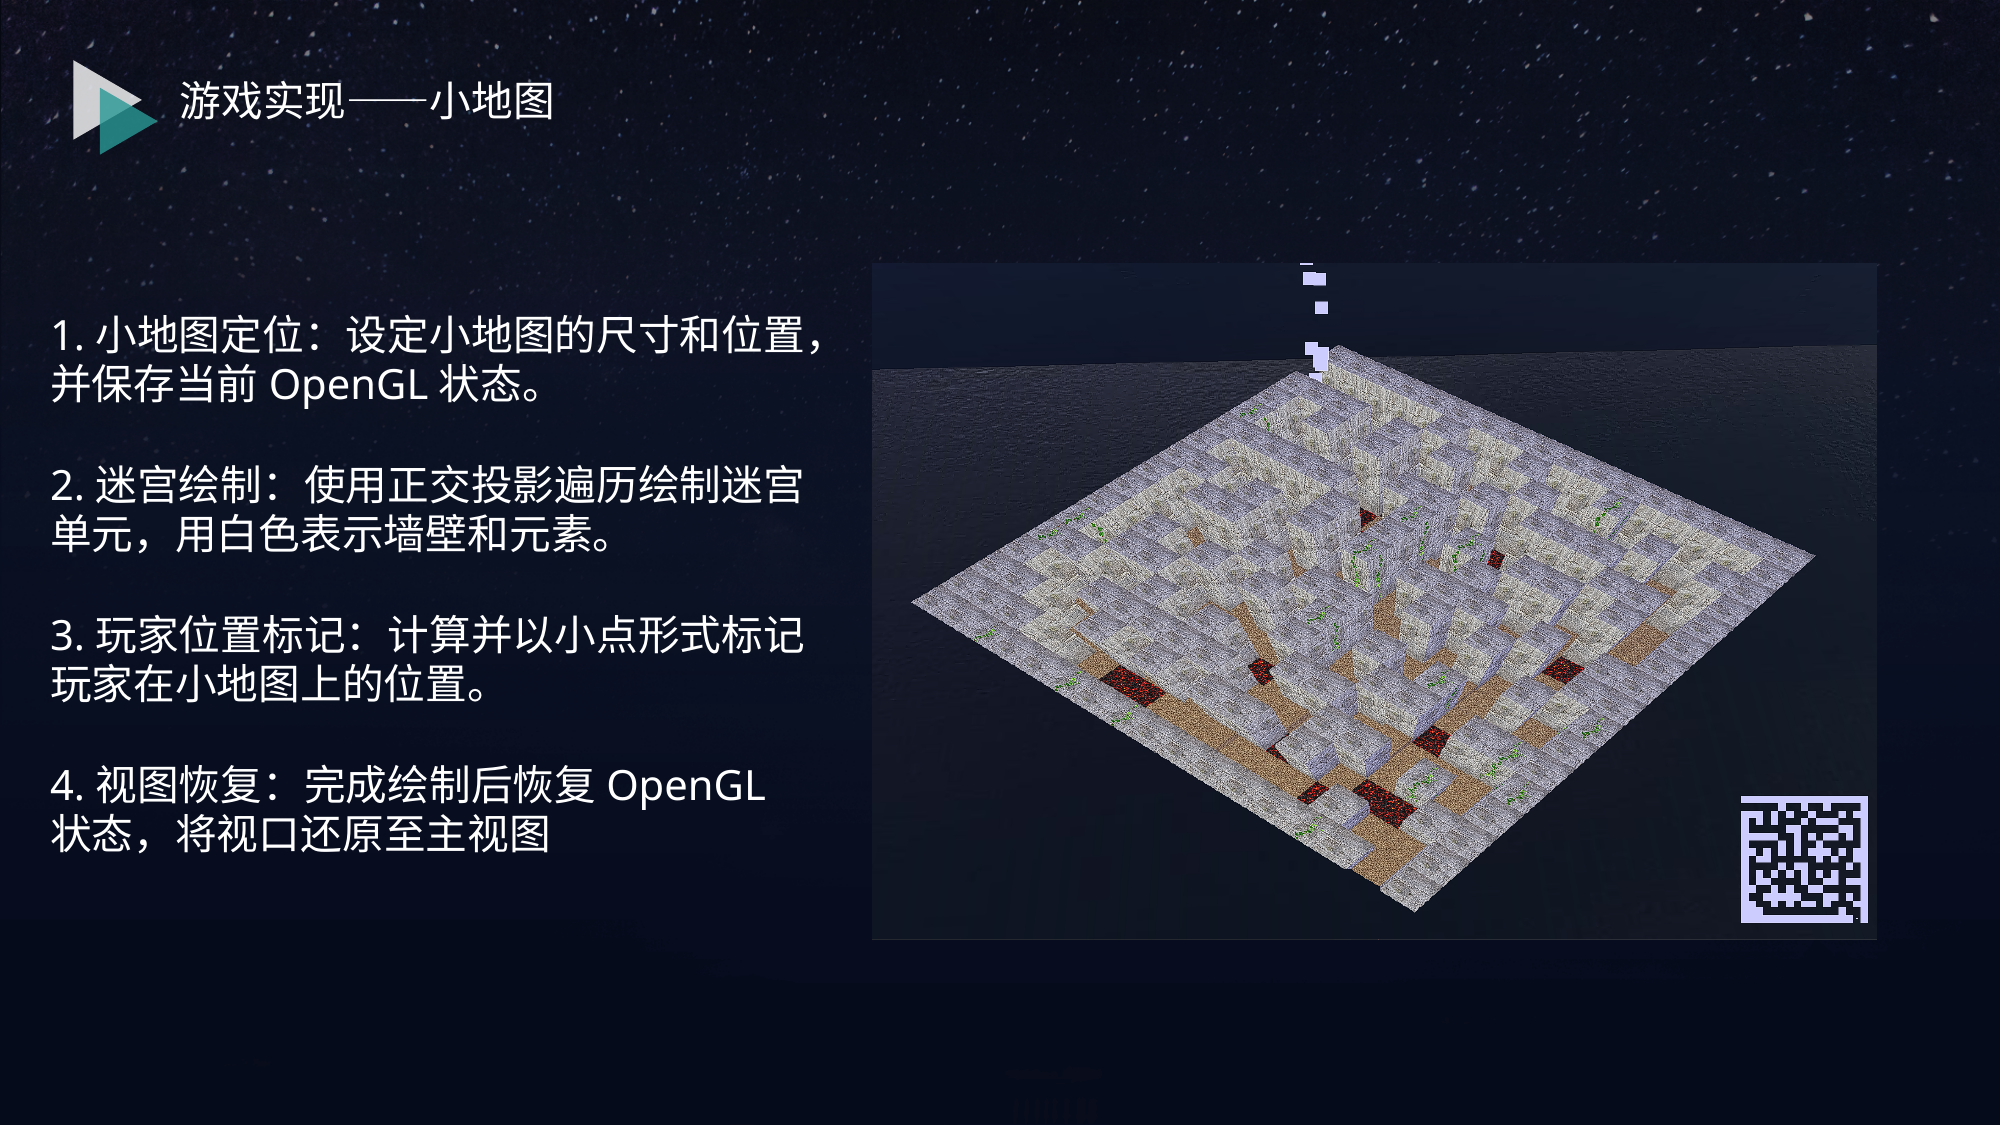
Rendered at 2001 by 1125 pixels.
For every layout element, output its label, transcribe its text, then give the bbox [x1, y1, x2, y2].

picture [0, 0, 2000, 1125]
text_box 1.小地图定位：设定小地图的尺寸和位置，并保存当前OpenGL状态。 2.迷宫绘制：使用正交投影遍历绘制迷宫单元，用白色表示墙壁和元素。 3.玩家位置标记：计算并以小点形式标记玩家在小地图上的位置。 4.视图恢复：完成绘制后恢复OpenGL状态，将视口还原至主视图 [35, 300, 832, 866]
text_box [73, 60, 158, 155]
text_box 游戏实现——小地图 [164, 67, 571, 132]
